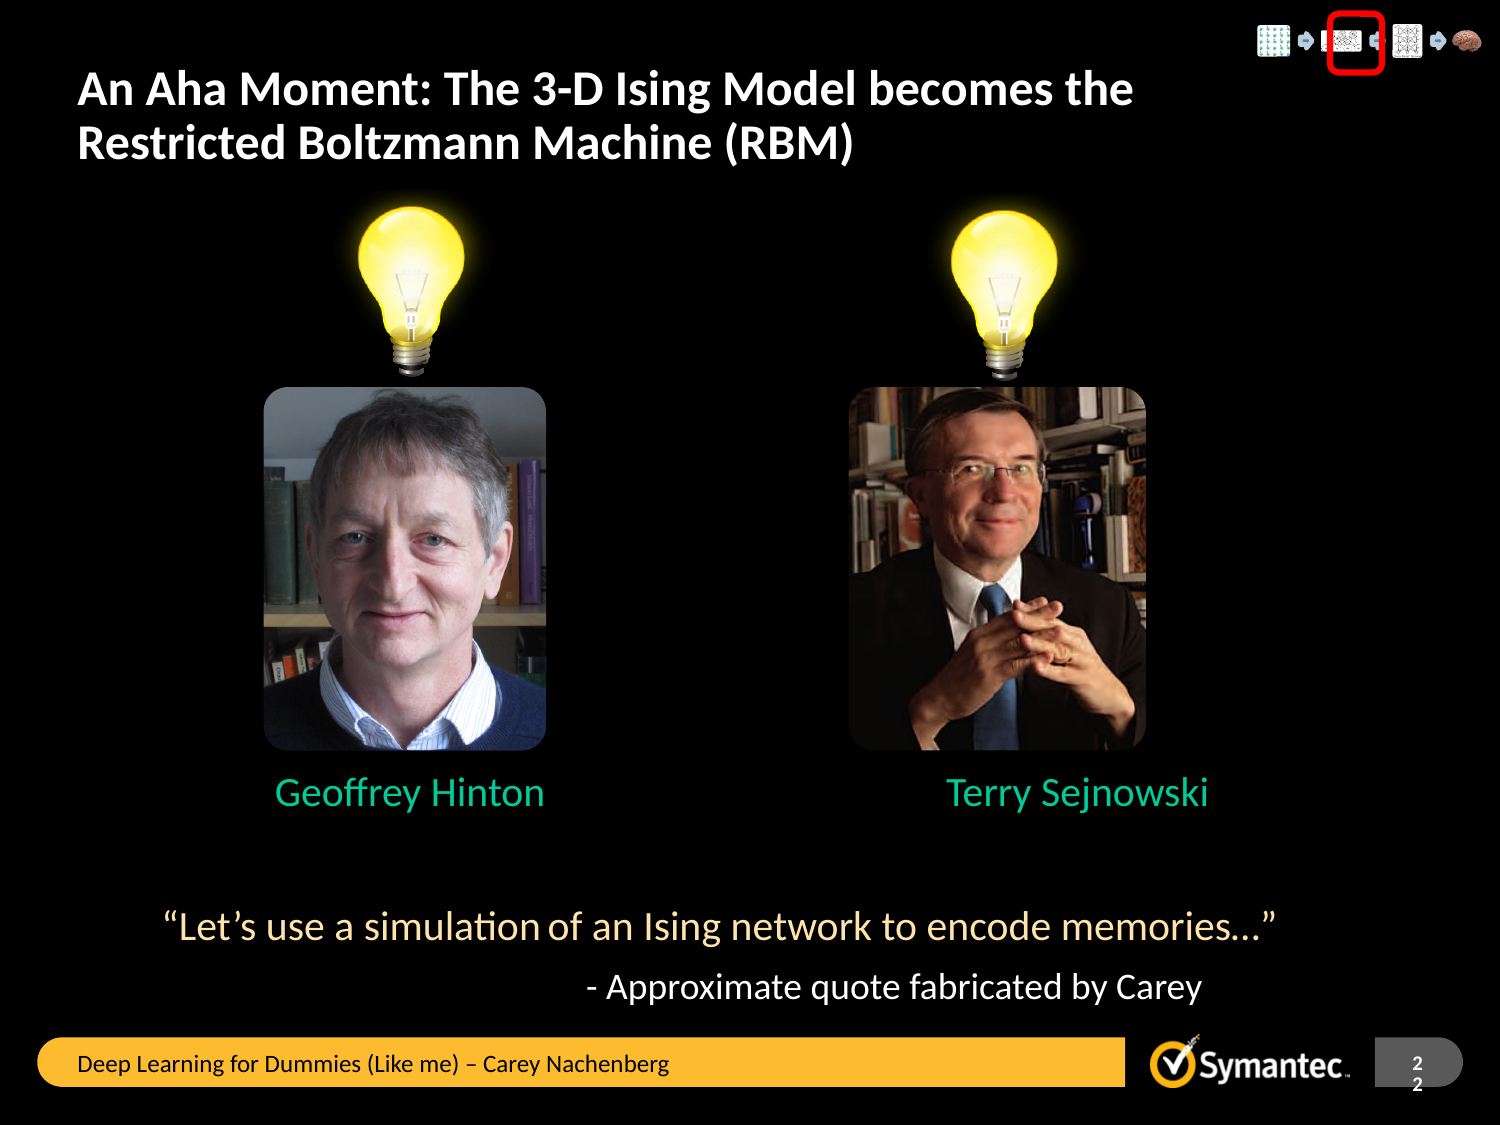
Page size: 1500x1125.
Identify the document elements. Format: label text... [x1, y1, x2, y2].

slide_number 22 [1402, 1049, 1428, 1075]
picture [915, 194, 1104, 384]
footer Deep Learning for Dummies (Like me) – Carey Nachenberg [62, 1042, 749, 1082]
text_box [1330, 66, 1382, 73]
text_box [89, 896, 1350, 1016]
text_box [1257, 23, 1482, 59]
text_box [1330, 13, 1382, 22]
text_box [848, 386, 1147, 808]
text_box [263, 386, 547, 808]
picture [1150, 1034, 1350, 1088]
title An Aha Moment: The 3-D Ising Model becomes the Restricted Boltzmann Machine (RBM) [62, 40, 1438, 179]
picture [322, 190, 511, 379]
